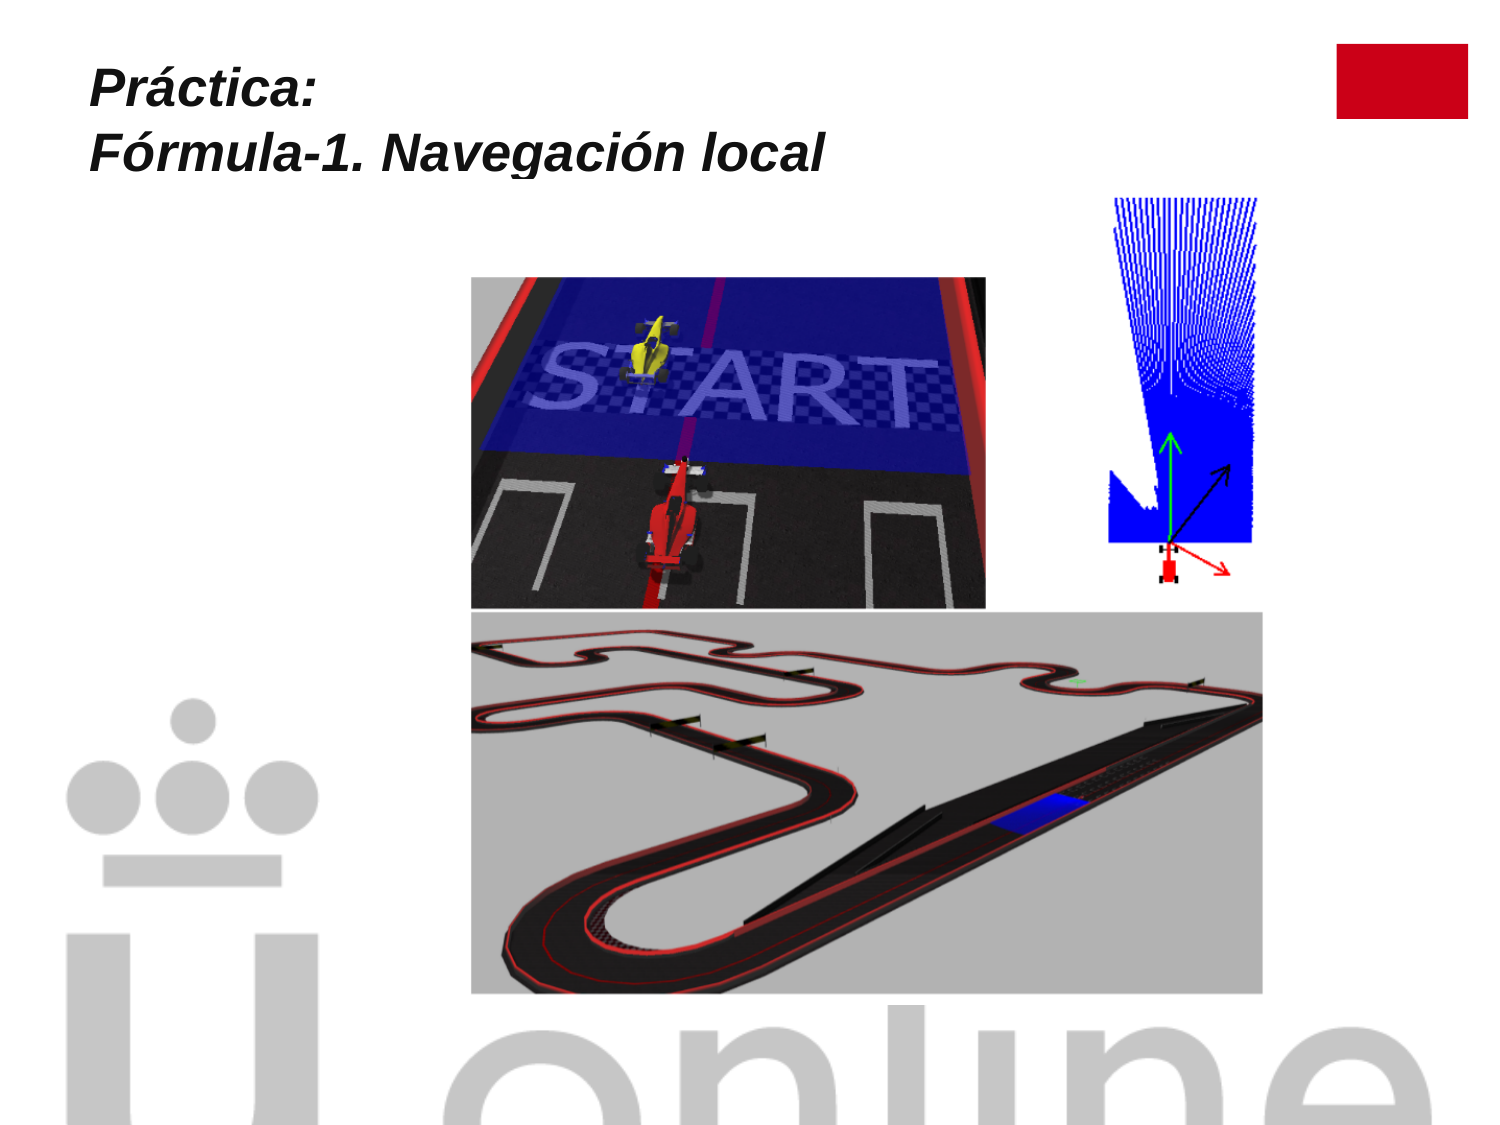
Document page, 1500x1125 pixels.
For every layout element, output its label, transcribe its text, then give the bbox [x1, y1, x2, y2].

text_box Práctica: Fórmula-1. Navegación local [74, 45, 855, 198]
picture [54, 179, 1446, 1125]
